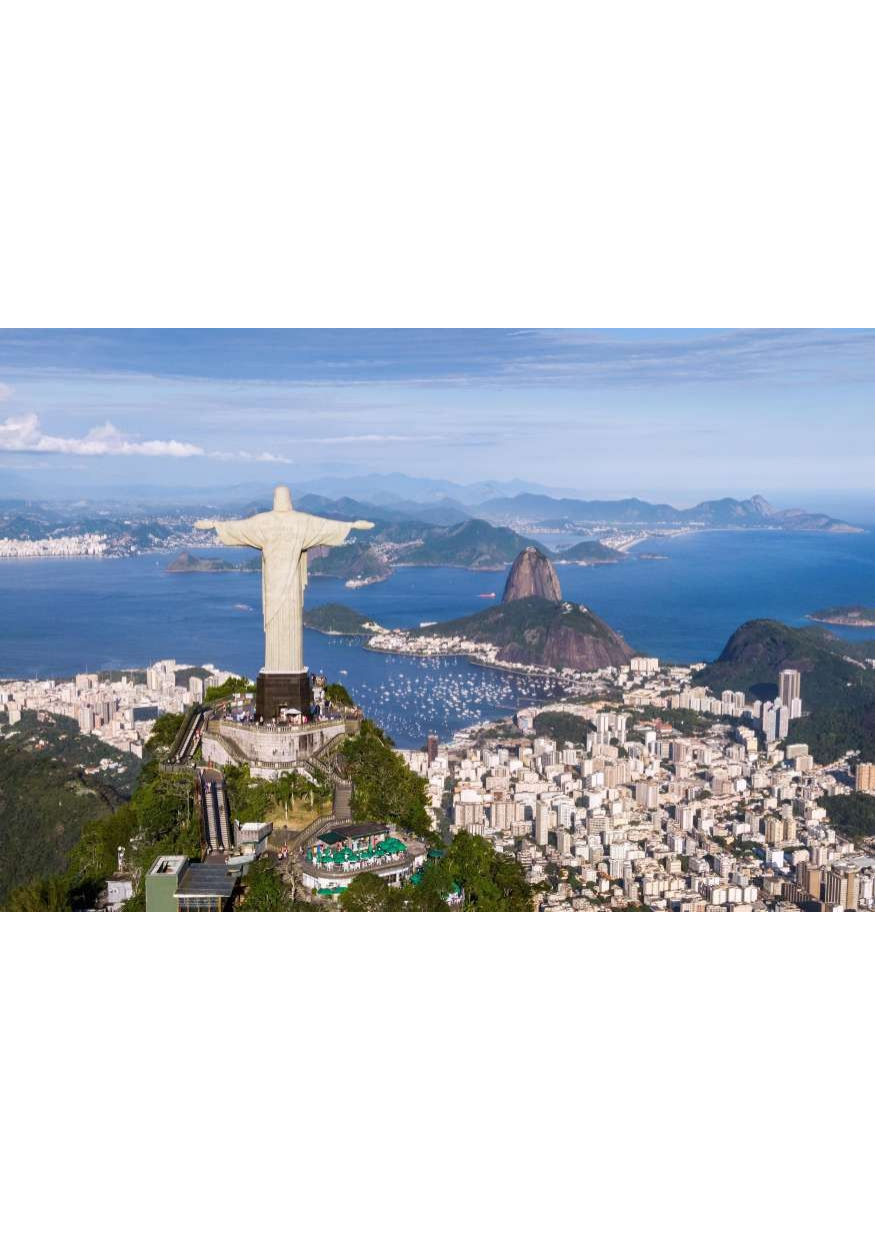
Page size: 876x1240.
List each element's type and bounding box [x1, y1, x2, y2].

picture [0, 327, 875, 912]
